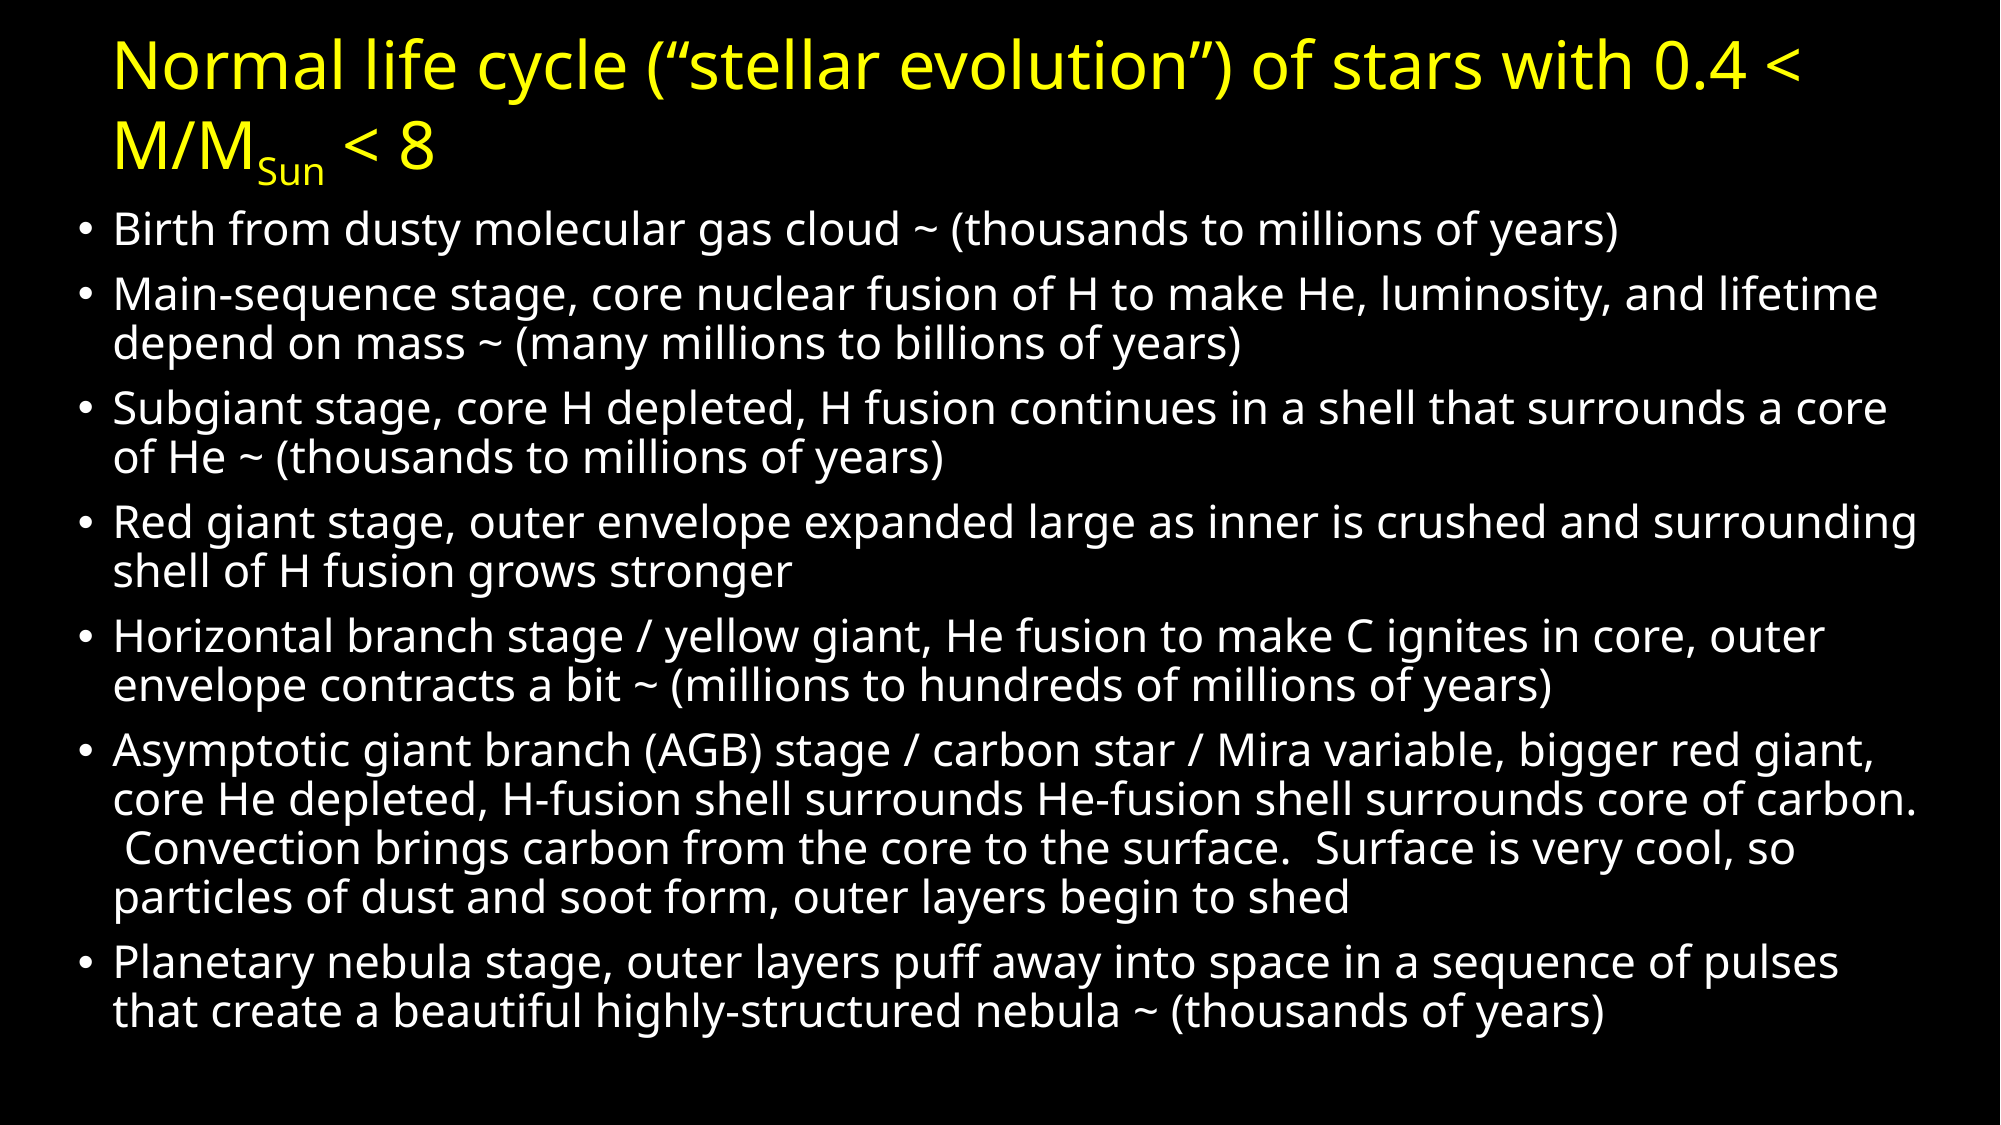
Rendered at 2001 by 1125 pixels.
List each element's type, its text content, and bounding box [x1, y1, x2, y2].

title Normal life cycle (“stellar evolution”) of stars with 0.4 < M/MSun < 8 [96, 0, 1904, 198]
list Birth from dusty molecular gas cloud ~ (thousands to millions of years) Main-sequence stage, core nuclear fusion of H to make He, luminosity, and lifetime depend on mass ~ (many millions to billions of years) Subgiant stage, core H depleted, H fusion continues in a shell that surrounds a core of He ~ (thousands to millions of years) Red giant stage, outer envelope expanded large as inner is crushed and surrounding shell of H fusion grows stronger Horizontal branch stage / yellow giant, He fusion to make C ignites in core, outer envelope contracts a bit ~ (millions to hundreds of millions of years) Asymptotic giant branch (AGB) stage / carbon star / Mira variable, bigger red giant, core He depleted, H-fusion shell surrounds He-fusion shell surrounds core of carbon. Convection brings carbon from the core to the surface. Surface is very cool, so particles of dust and soot form, outer layers begin to shed Planetary nebula stage, outer layers puff away into space in a sequence of pulses that create a beautiful highly-structured nebula ~ (thousands of years) [62, 198, 1938, 1065]
